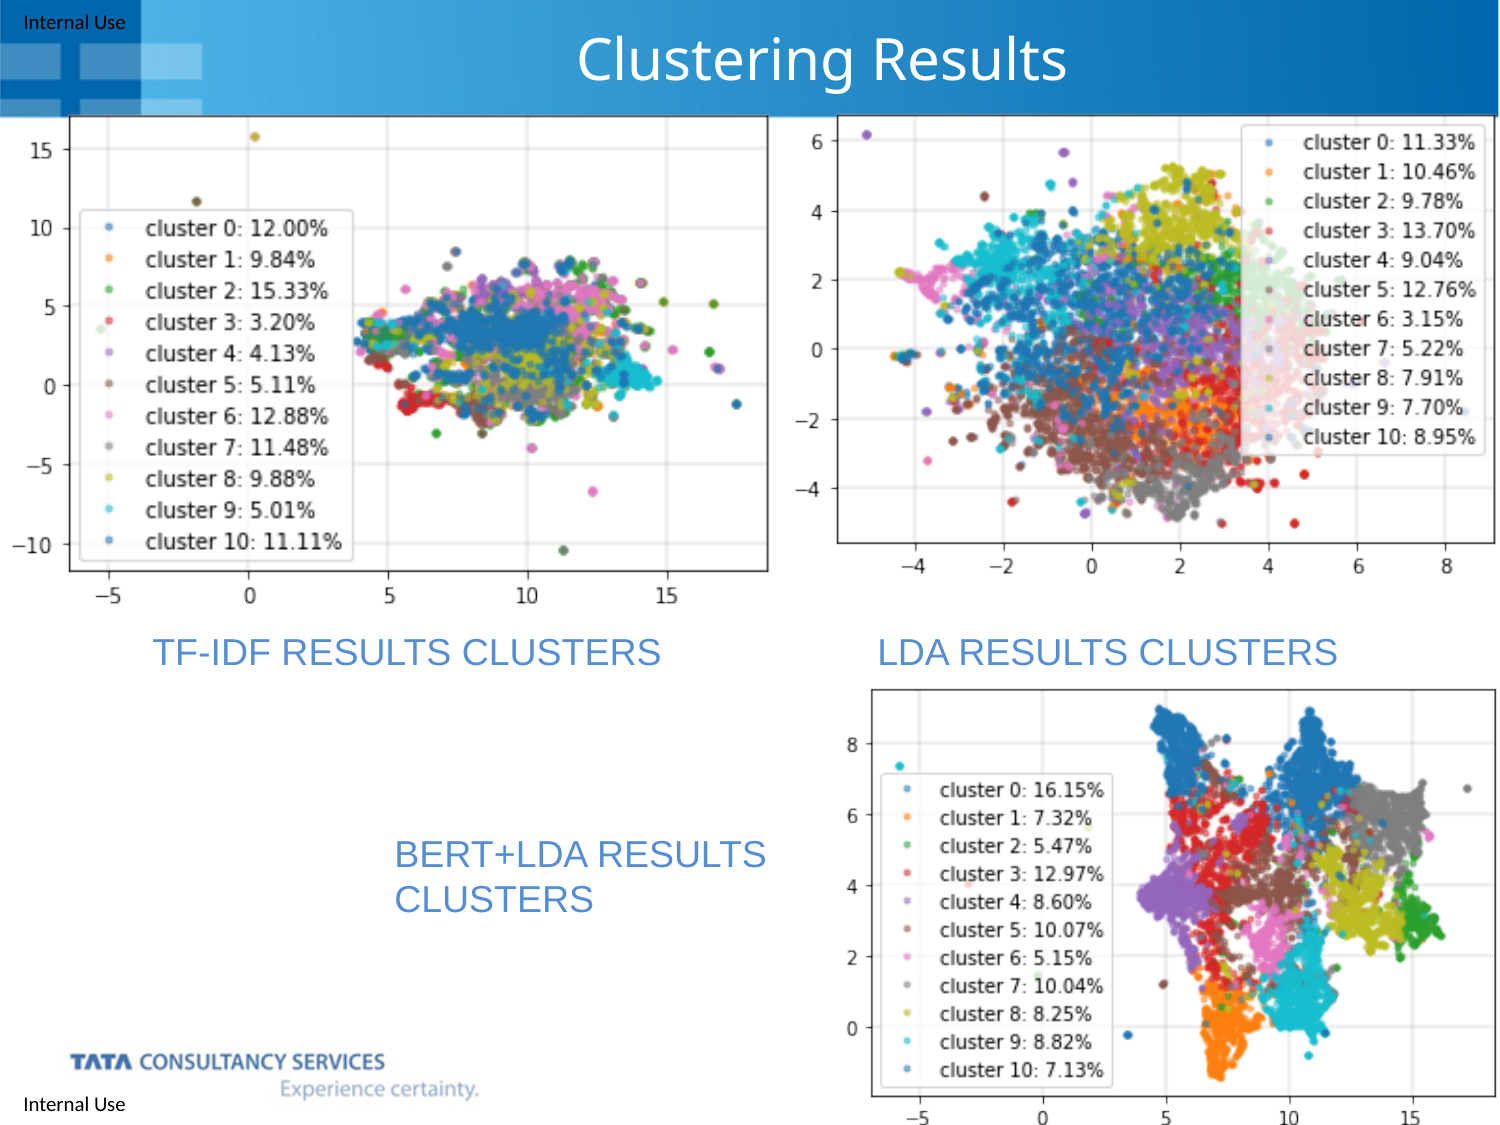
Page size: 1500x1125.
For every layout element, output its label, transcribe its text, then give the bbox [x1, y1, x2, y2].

title Clustering Results [209, 10, 1436, 101]
picture [0, 0, 1500, 1125]
text_box BERT+LDA RESULTS CLUSTERS [379, 822, 823, 927]
text_box LDA RESULTS CLUSTERS [862, 620, 1467, 677]
text_box TF-IDF RESULTS CLUSTERS [137, 629, 692, 680]
